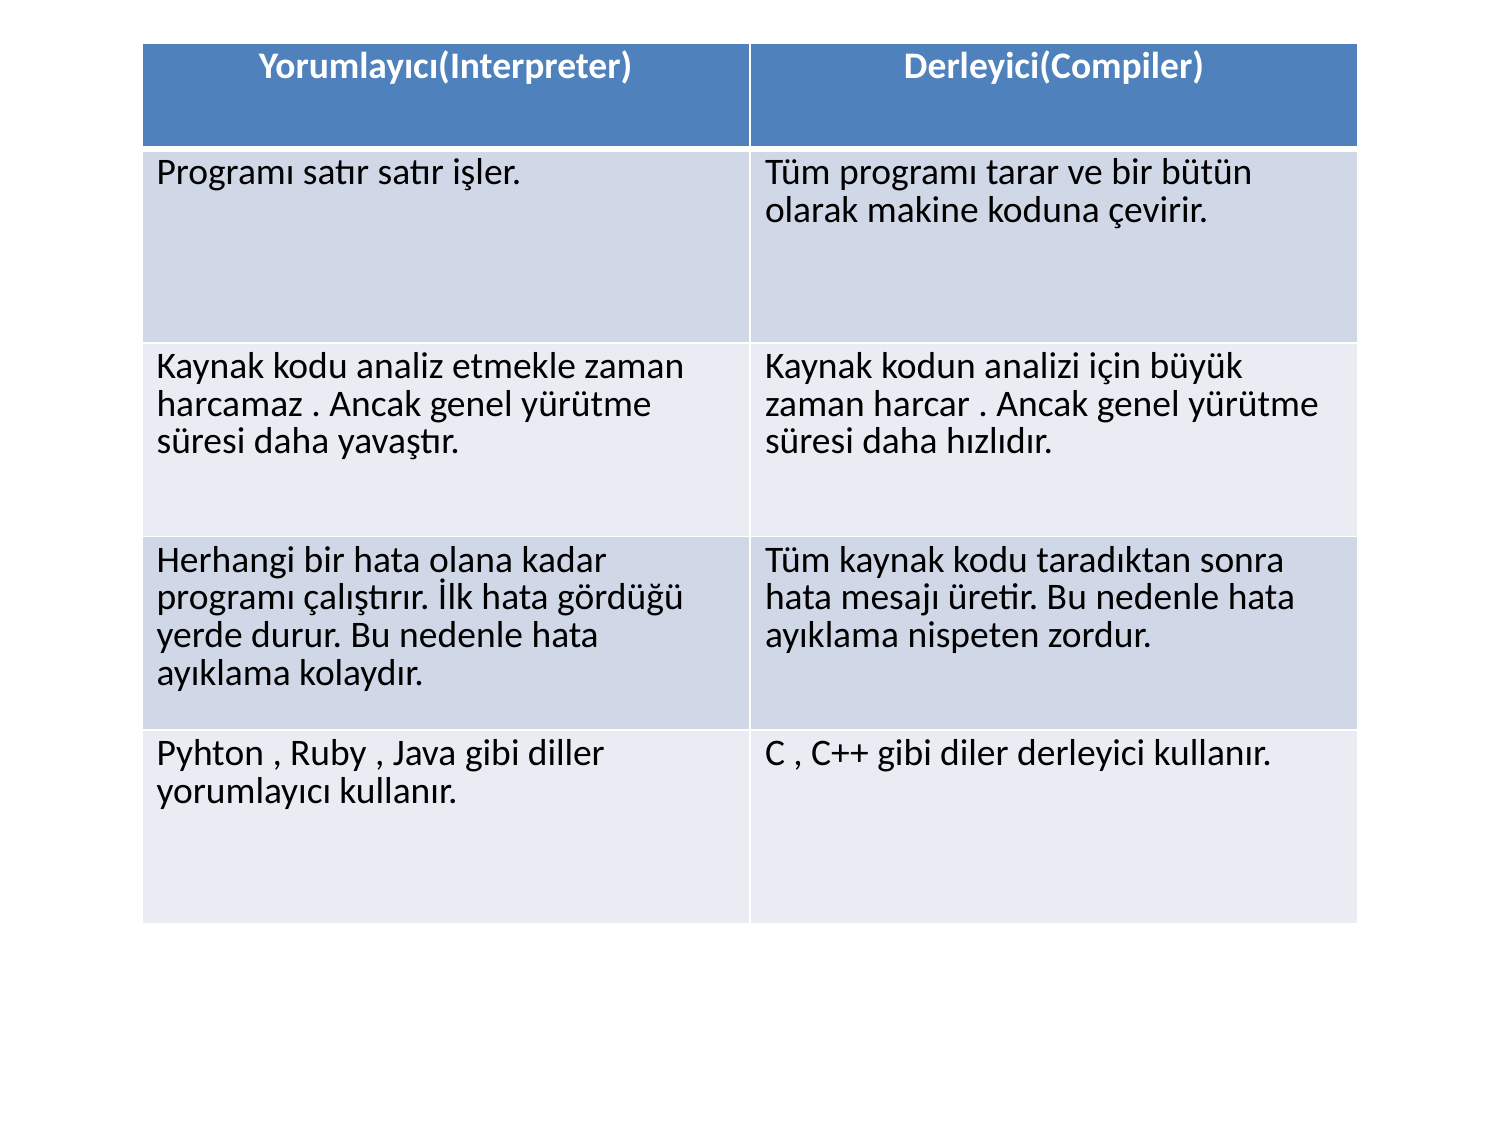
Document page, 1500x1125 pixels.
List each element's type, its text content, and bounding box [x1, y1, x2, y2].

table_cell Pyhton , Ruby , Java gibi diller yorumlayıcı kullanır. [143, 731, 749, 923]
table_header Yorumlayıcı(Interpreter) [143, 44, 749, 146]
table_cell Kaynak kodun analizi için büyük zaman harcar . Ancak genel yürütme süresi daha hızlıdır. [751, 344, 1357, 536]
table_header Derleyici(Compiler) [751, 44, 1357, 146]
table_cell Herhangi bir hata olana kadar programı çalıştırır. İlk hata gördüğü yerde durur. Bu nedenle hata ayıklama kolaydır. [143, 537, 749, 729]
table_cell Kaynak kodu analiz etmekle zaman harcamaz . Ancak genel yürütme süresi daha yavaştır. [143, 344, 749, 536]
table_cell C , C++ gibi diler derleyici kullanır. [751, 731, 1357, 923]
table_cell Tüm kaynak kodu taradıktan sonra hata mesajı üretir. Bu nedenle hata ayıklama nispeten zordur. [751, 537, 1357, 729]
table_cell Programı satır satır işler. [143, 152, 749, 342]
table_cell Tüm programı tarar ve bir bütün olarak makine koduna çevirir. [751, 152, 1357, 342]
